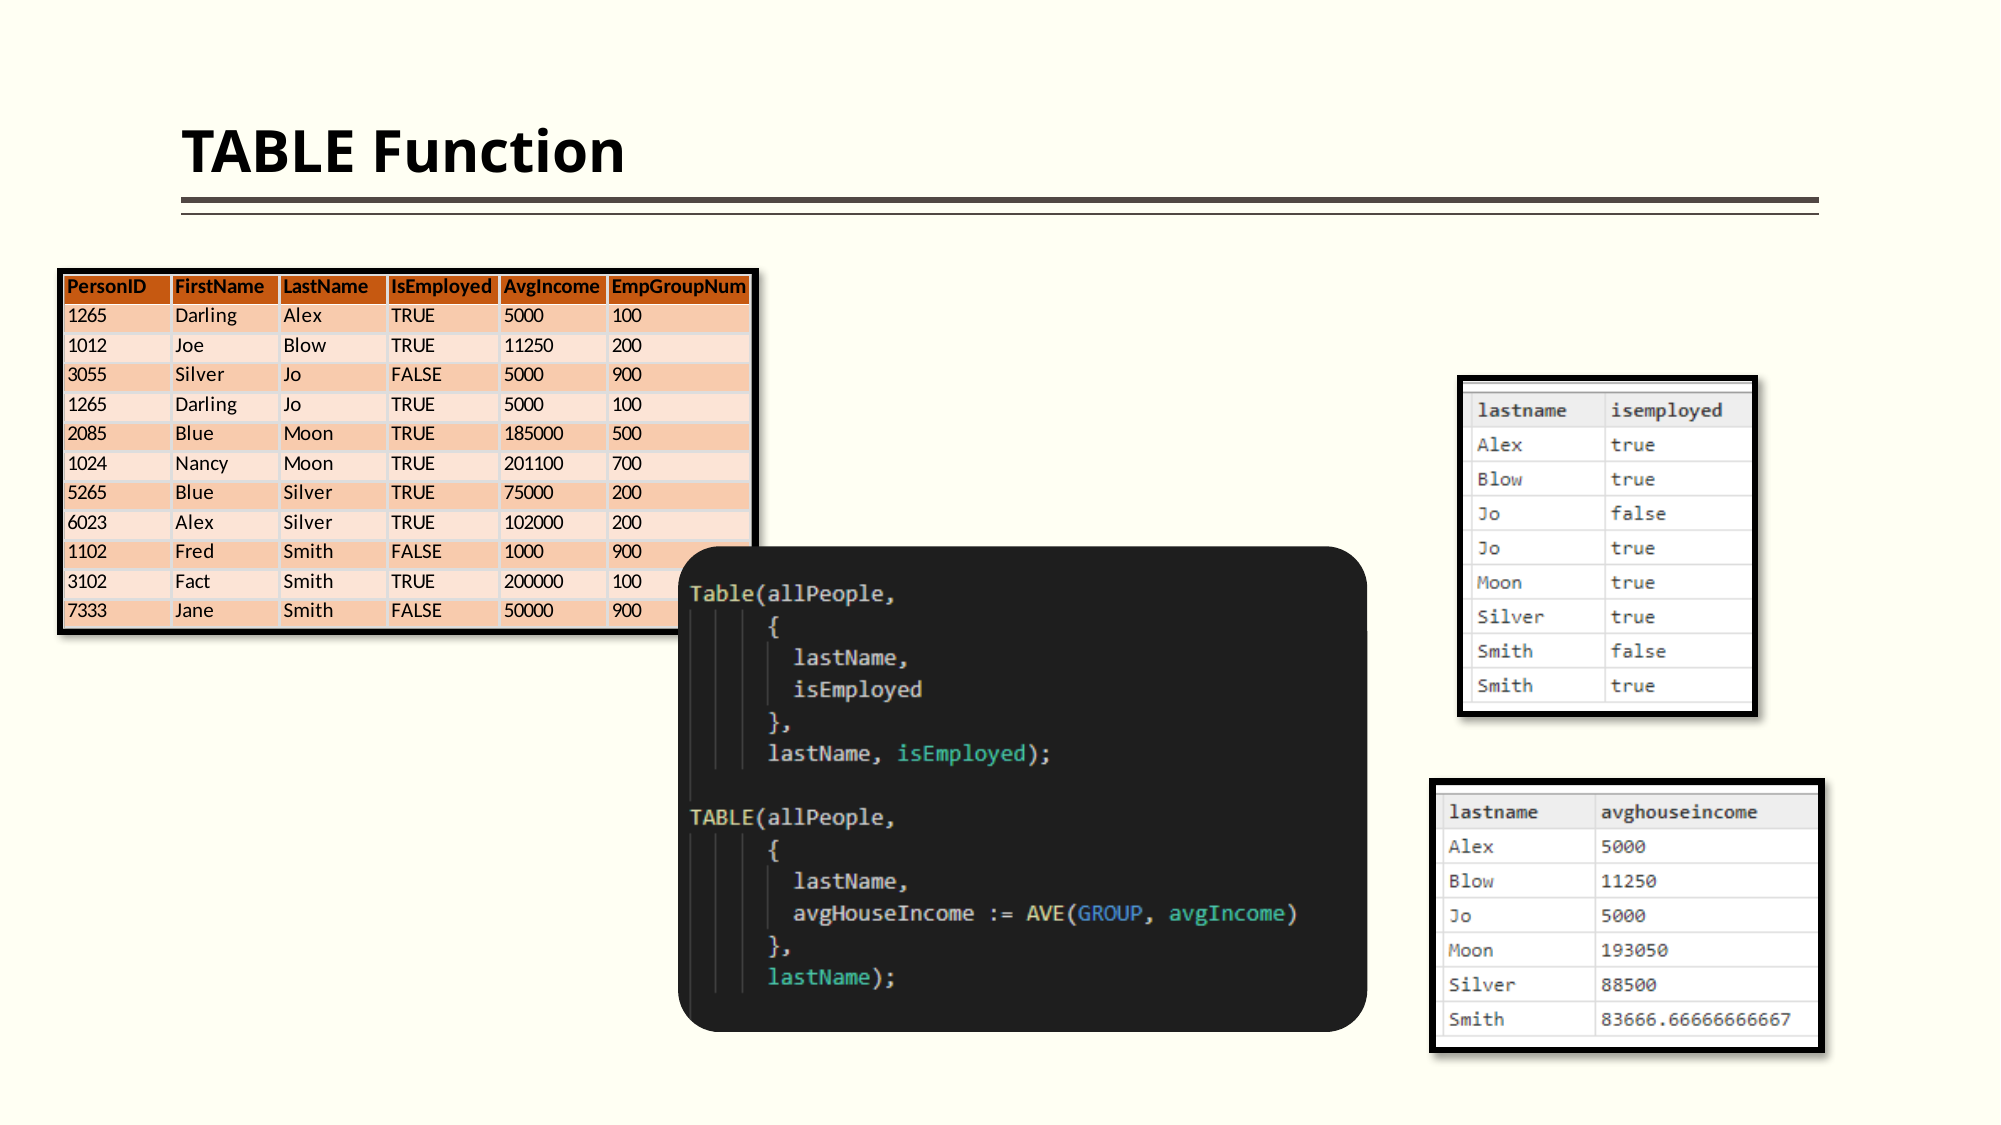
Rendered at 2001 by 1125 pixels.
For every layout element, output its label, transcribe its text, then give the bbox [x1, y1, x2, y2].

picture [1462, 381, 1752, 712]
picture [1435, 784, 1819, 1048]
title TABLE Function [181, 12, 1819, 193]
picture [63, 274, 1368, 1033]
